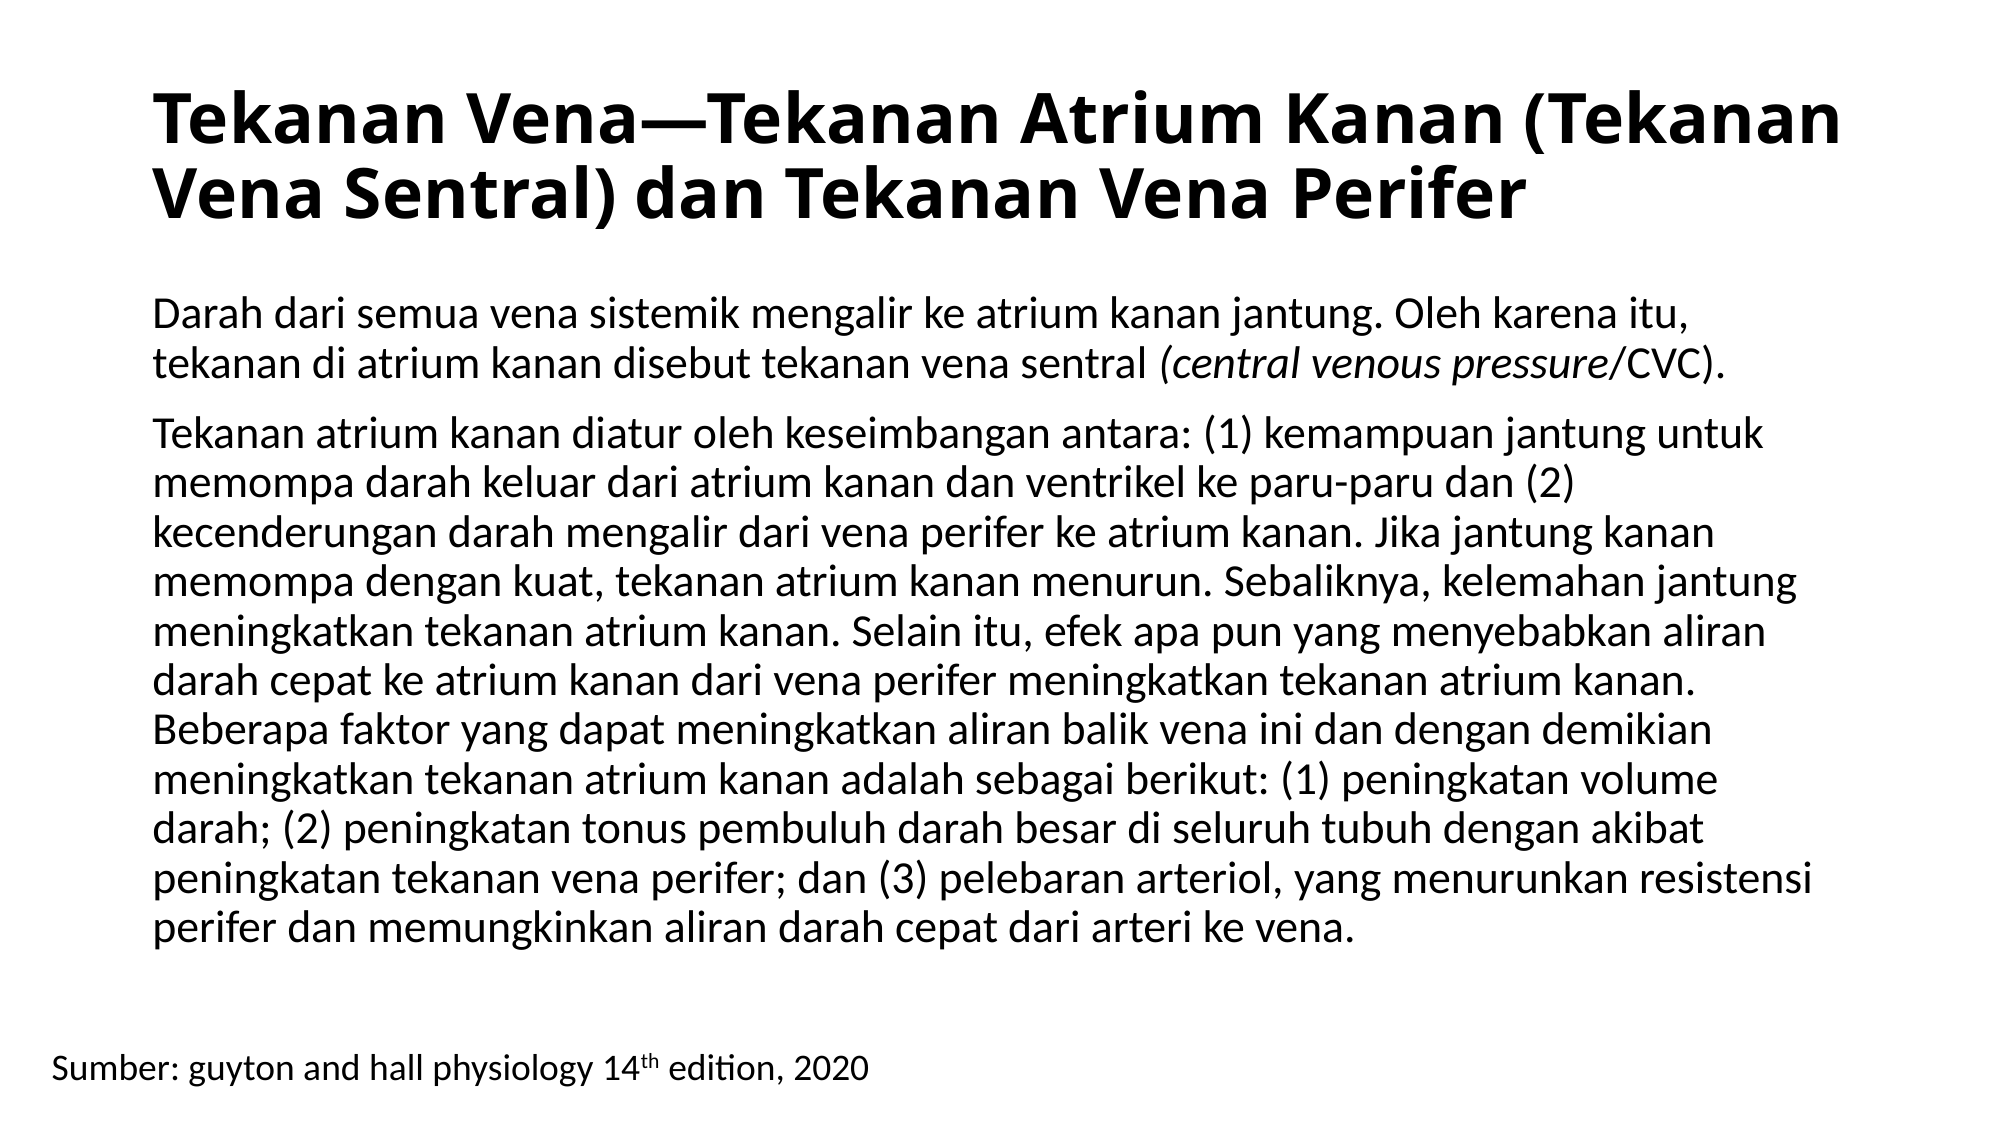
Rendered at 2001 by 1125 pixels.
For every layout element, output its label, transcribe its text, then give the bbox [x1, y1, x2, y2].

list Darah dari semua vena sistemik mengalir ke atrium kanan jantung. Oleh karena itu, tekanan di atrium kanan disebut tekanan vena sentral (central venous pressure/CVC). Tekanan atrium kanan diatur oleh keseimbangan antara: (1) kemampuan jantung untuk memompa darah keluar dari atrium kanan dan ventrikel ke paru-paru dan (2) kecenderungan darah mengalir dari vena perifer ke atrium kanan. Jika jantung kanan memompa dengan kuat, tekanan atrium kanan menurun. Sebaliknya, kelemahan jantung meningkatkan tekanan atrium kanan. Selain itu, efek apa pun yang menyebabkan aliran darah cepat ke atrium kanan dari vena perifer meningkatkan tekanan atrium kanan. Beberapa faktor yang dapat meningkatkan aliran balik vena ini dan dengan demikian meningkatkan tekanan atrium kanan adalah sebagai berikut: (1) peningkatan volume darah; (2) peningkatan tonus pembuluh darah besar di seluruh tubuh dengan akibat peningkatan tekanan vena perifer; dan (3) pelebaran arteriol, yang menurunkan resistensi perifer dan memungkinkan aliran darah cepat dari arteri ke vena. [137, 281, 1863, 1006]
text_box Sumber: guyton and hall physiology 14th edition, 2020 [36, 1035, 1038, 1096]
title Tekanan Vena—Tekanan Atrium Kanan (Tekanan Vena Sentral) dan Tekanan Vena Perifer [137, 49, 1863, 268]
